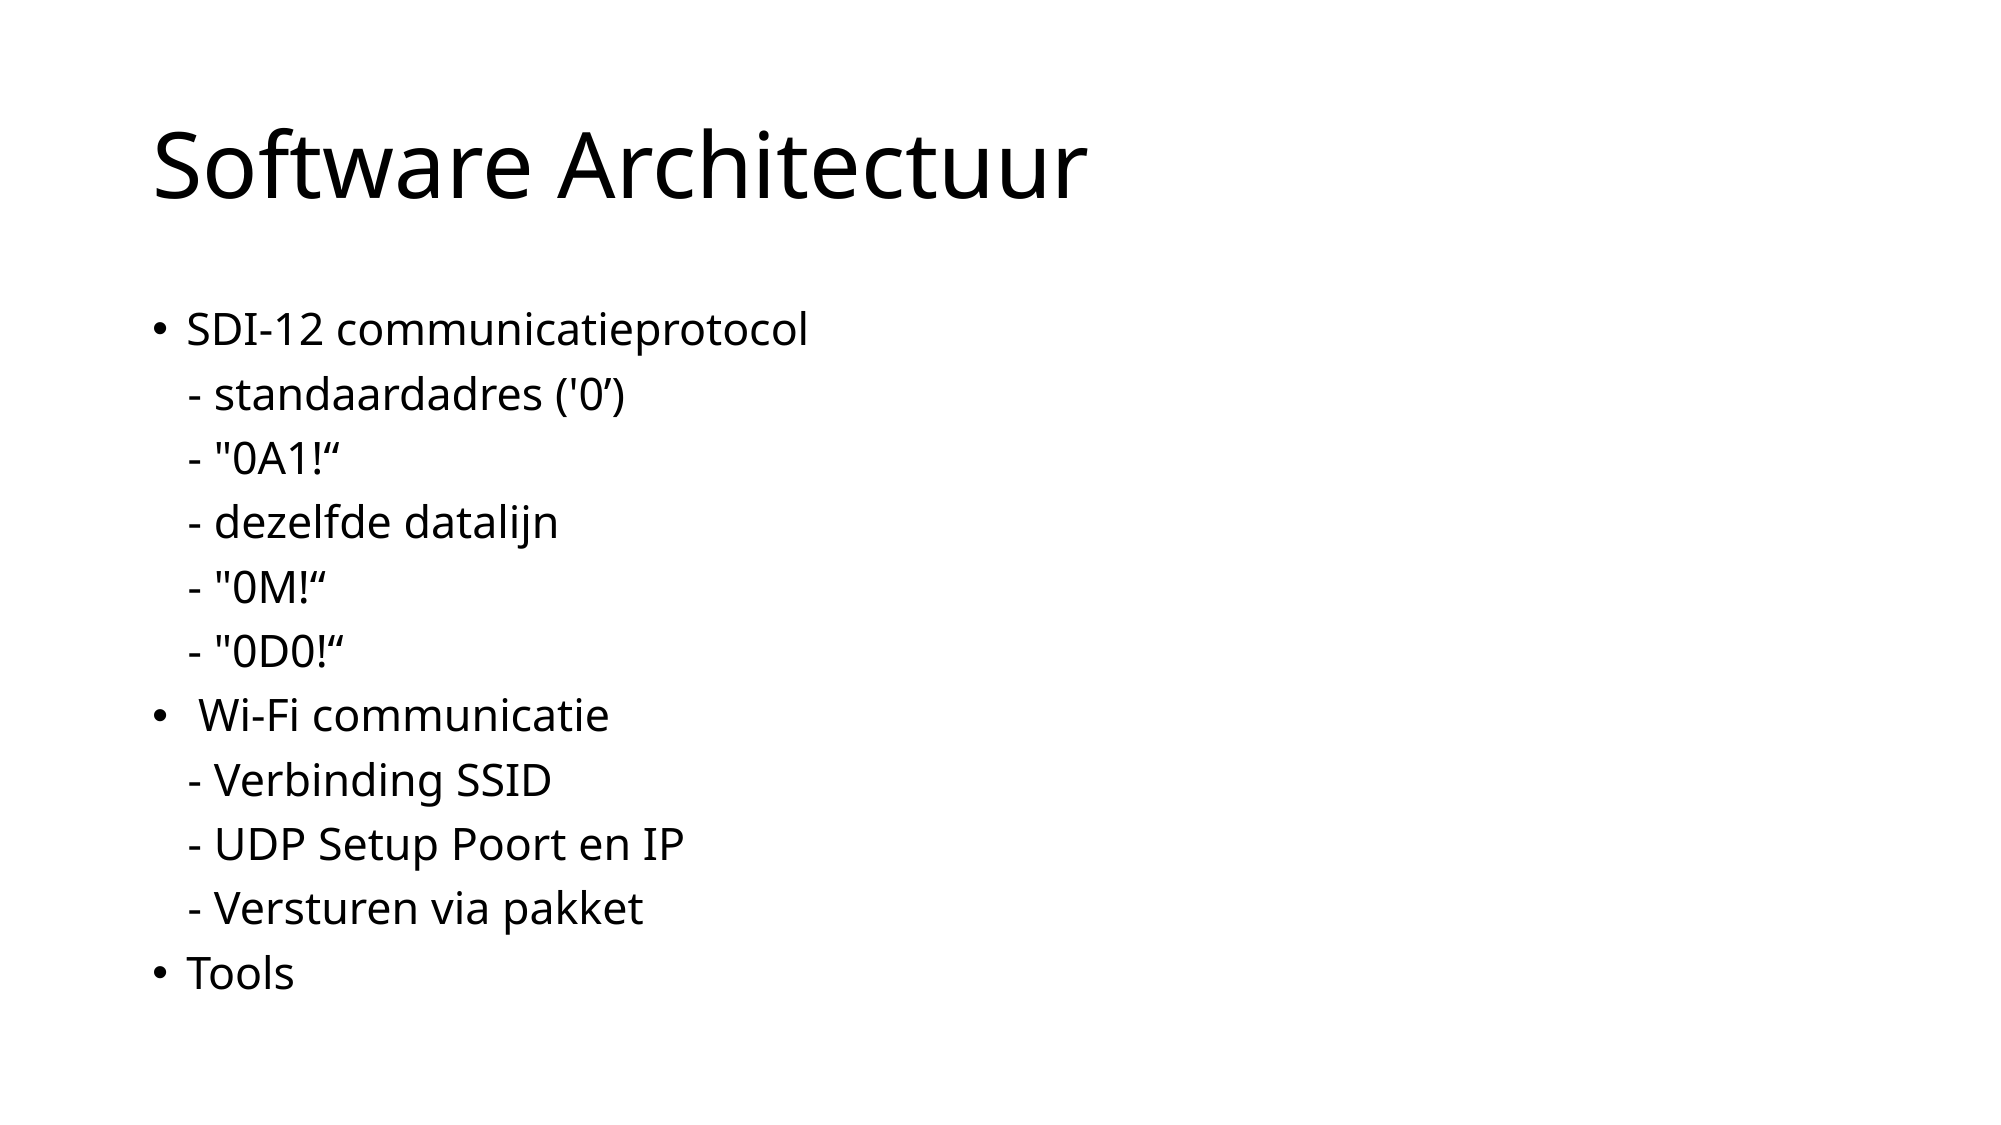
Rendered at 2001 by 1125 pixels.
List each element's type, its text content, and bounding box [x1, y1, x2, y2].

title Software Architectuur [137, 59, 1863, 278]
list SDI-12 communicatieprotocol - standaardadres ('0’) - "0A1!“ - dezelfde datalijn - "0M!“ - "0D0!“ Wi-Fi communicatie - Verbinding SSID - UDP Setup Poort en IP - Versturen via pakket Tools [137, 299, 1863, 1014]
